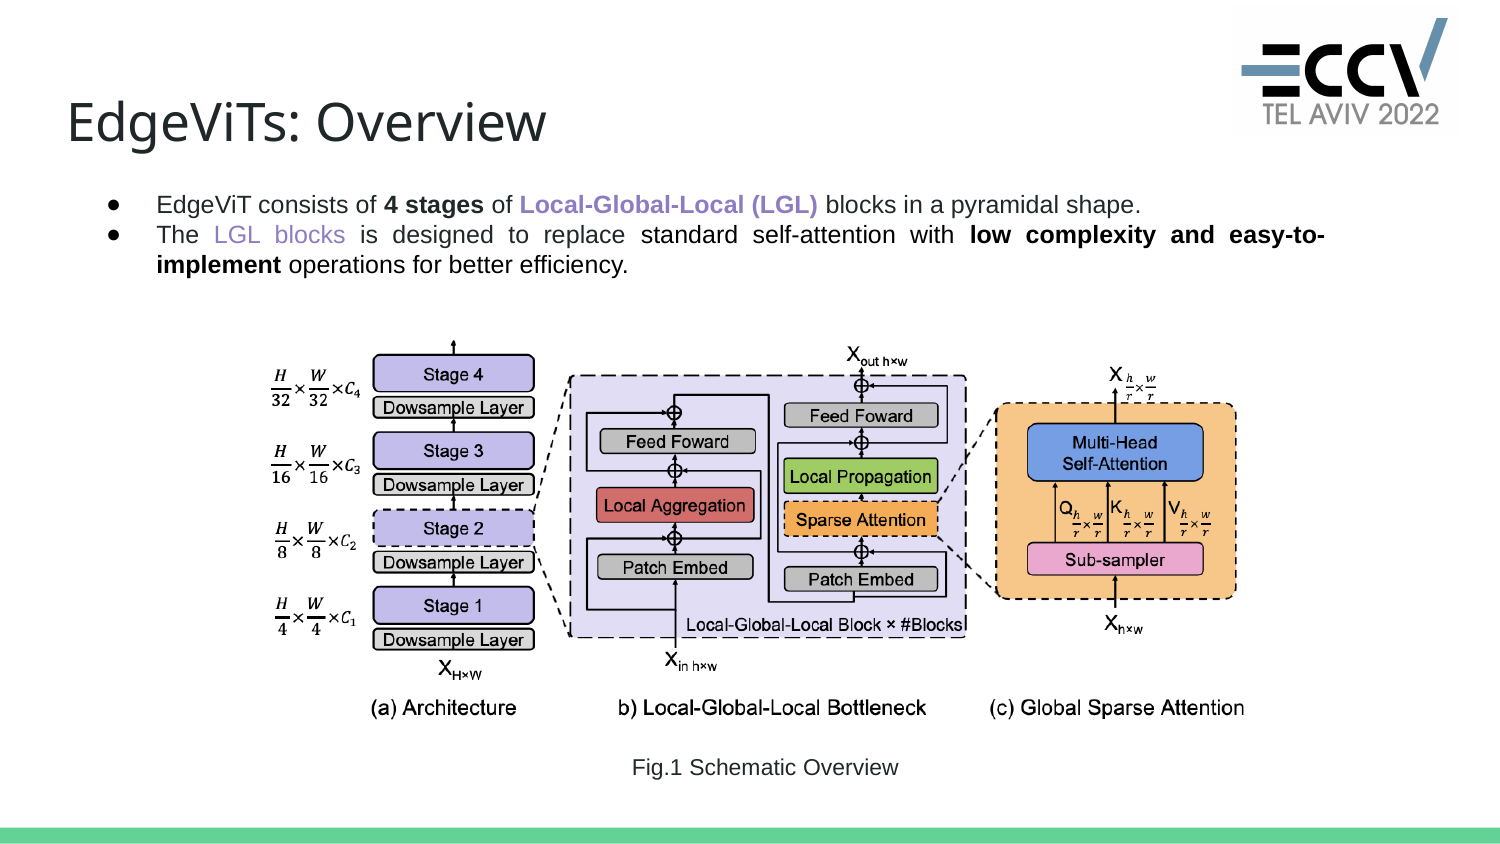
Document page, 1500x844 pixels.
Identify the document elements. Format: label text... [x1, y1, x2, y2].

text_box EdgeViT consists of 4 stages of Local-Global-Local (LGL) blocks in a pyramidal shape. The LGL blocks is designed to replace standard self-attention with low complexity and easy-to-implement operations for better efficiency. [66, 173, 1341, 324]
picture [240, 311, 1260, 734]
text_box Fig.1 Schematic Overview [616, 742, 991, 794]
title EdgeViTs: Overview [51, 72, 1449, 167]
picture [1231, 5, 1459, 137]
